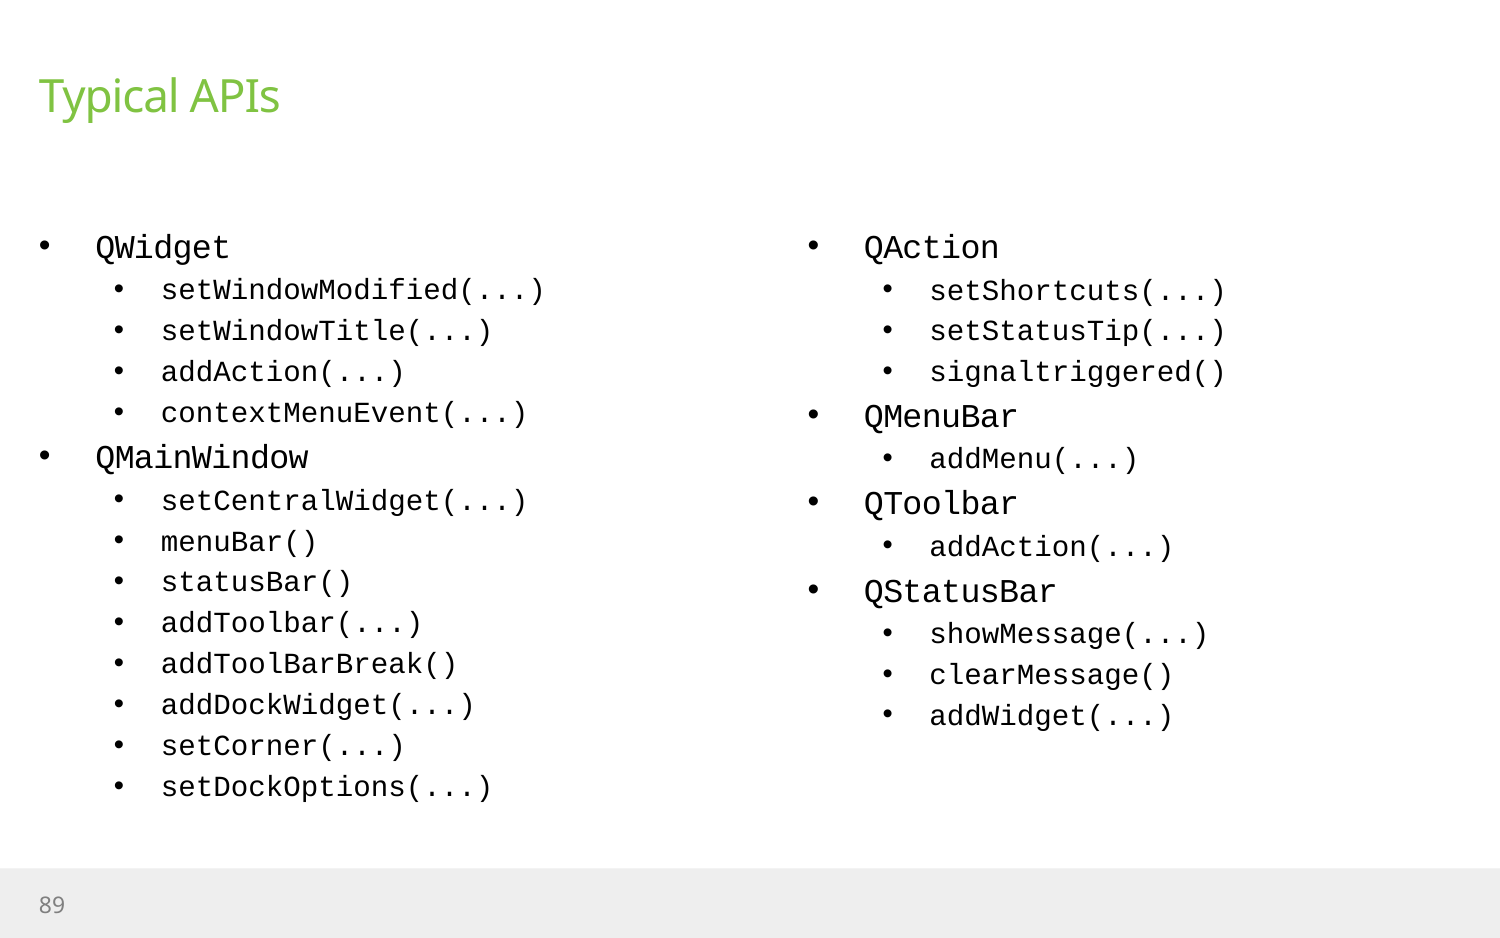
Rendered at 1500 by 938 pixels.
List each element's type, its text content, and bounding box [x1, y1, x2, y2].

title Typical APIs [39, 66, 1052, 195]
slide_number 89 [39, 892, 410, 921]
list QWidget setWindowModified(...) setWindowTitle(...) addAction(...) contextMenuEvent(...) QMainWindow setCentralWidget(...) menuBar() statusBar() addToolbar(...) addToolBarBreak() addDockWidget(...) setCorner(...) setDockOptions(...) [39, 224, 1471, 846]
list QAction setShortcuts(...) setStatusTip(...) signaltriggered() QMenuBar addMenu(...) QToolbar addAction(...) QStatusBar showMessage(...) clearMessage() addWidget(...) [807, 225, 1500, 846]
